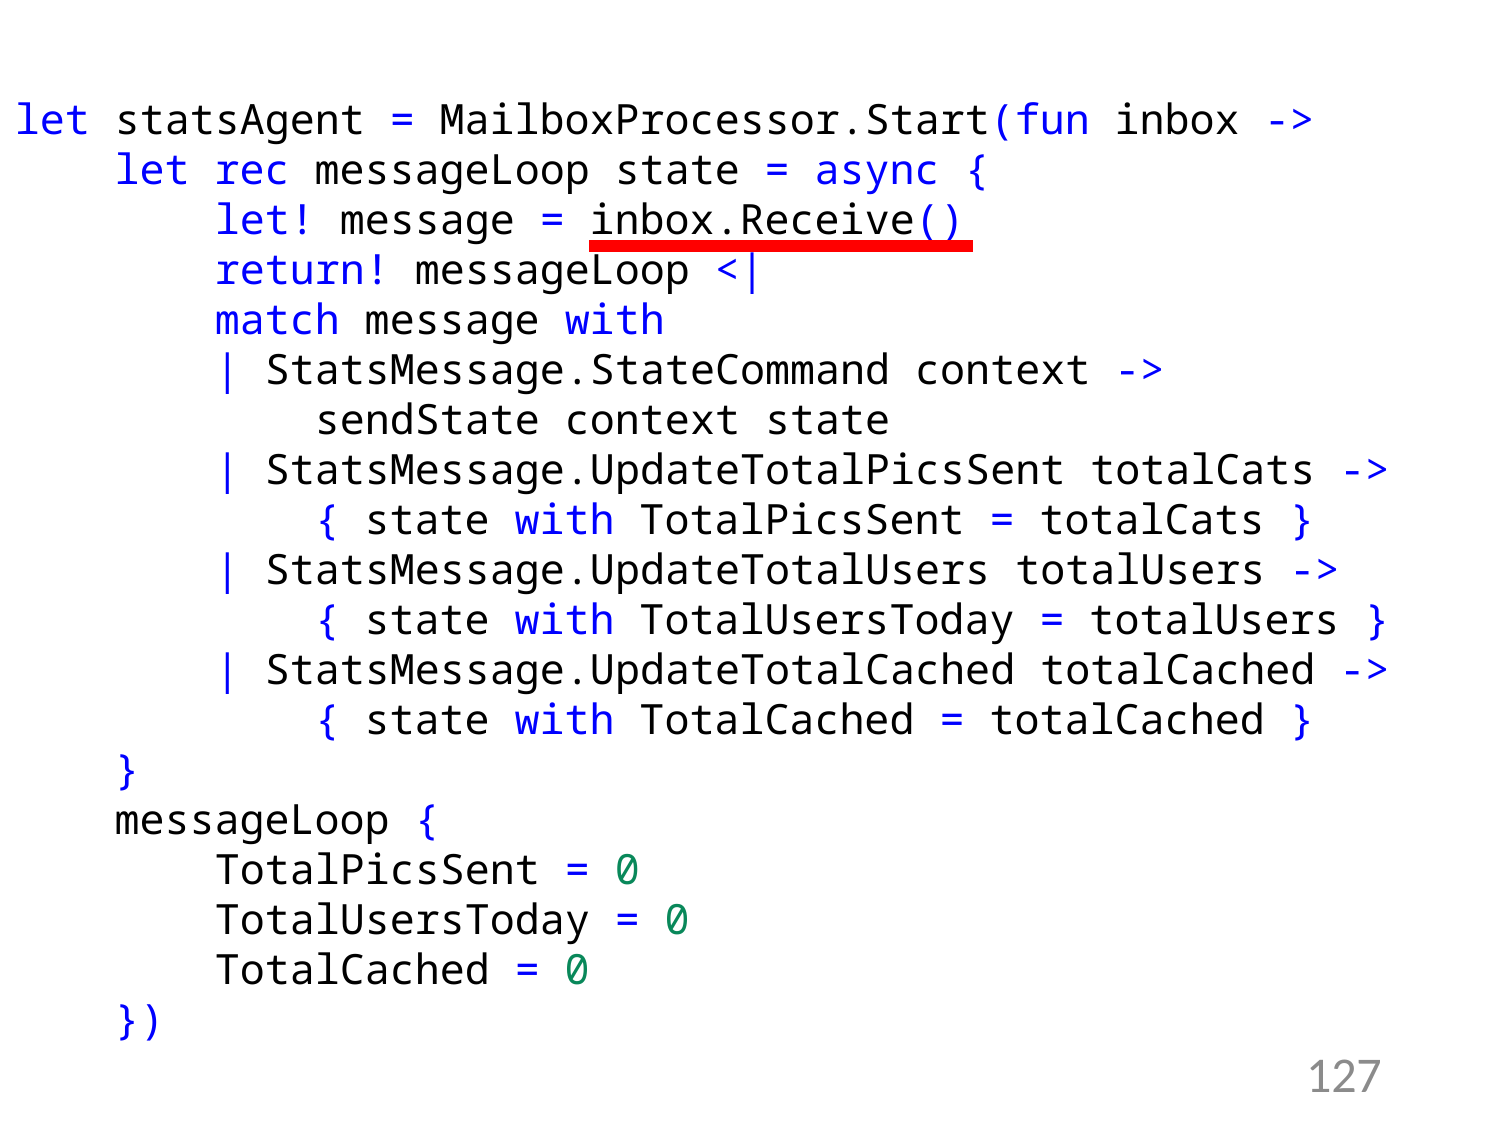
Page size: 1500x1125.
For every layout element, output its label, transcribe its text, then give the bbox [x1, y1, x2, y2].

text_box let statsAgent = MailboxProcessor.Start(fun inbox -> let rec messageLoop state = async { let! message = inbox.Receive() return! messageLoop <| match message with | StatsMessage.StateCommand context -> sendState context state | StatsMessage.UpdateTotalPicsSent totalCats -> { state with TotalPicsSent = totalCats } | StatsMessage.UpdateTotalUsers totalUsers -> { state with TotalUsersToday = totalUsers } | StatsMessage.UpdateTotalCached totalCached -> { state with TotalCached = totalCached } } messageLoop { TotalPicsSent = 0 TotalUsersToday = 0 TotalCached = 0 }) [0, 85, 1500, 1051]
slide_number 127 [1059, 1051, 1397, 1103]
